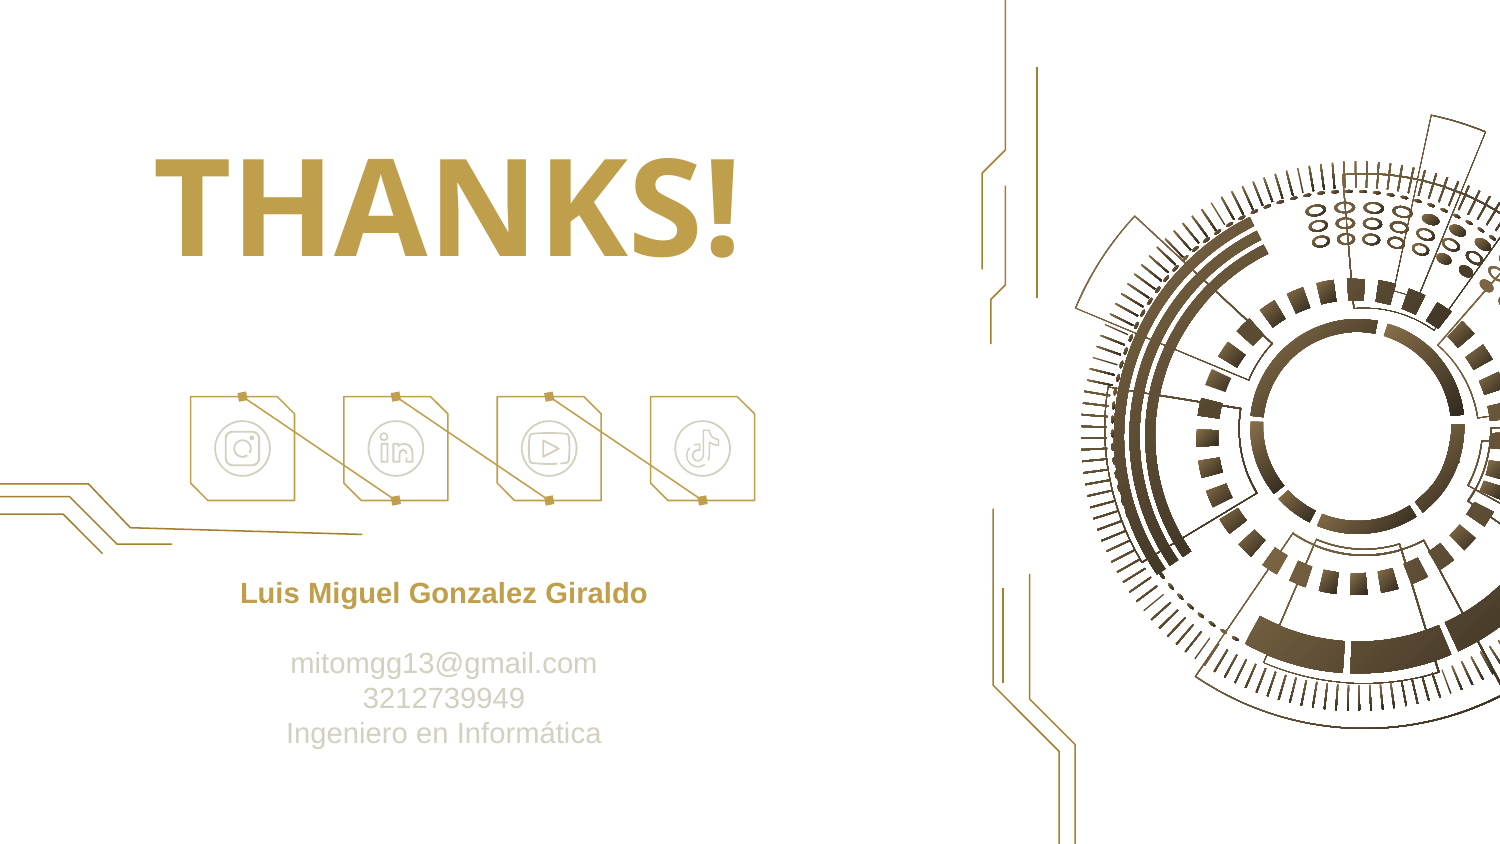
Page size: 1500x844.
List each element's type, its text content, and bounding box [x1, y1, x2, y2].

text_box [497, 396, 602, 501]
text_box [367, 419, 425, 478]
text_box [213, 419, 272, 478]
text_box THANKS! [137, 105, 759, 291]
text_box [520, 419, 578, 478]
text_box [343, 396, 448, 501]
text_box Luis Miguel Gonzalez Giraldo mitomgg13@gmail.com 3212739949 Ingeniero en Informática [133, 559, 755, 761]
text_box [674, 419, 732, 478]
text_box [190, 396, 295, 501]
text_box [650, 396, 755, 501]
